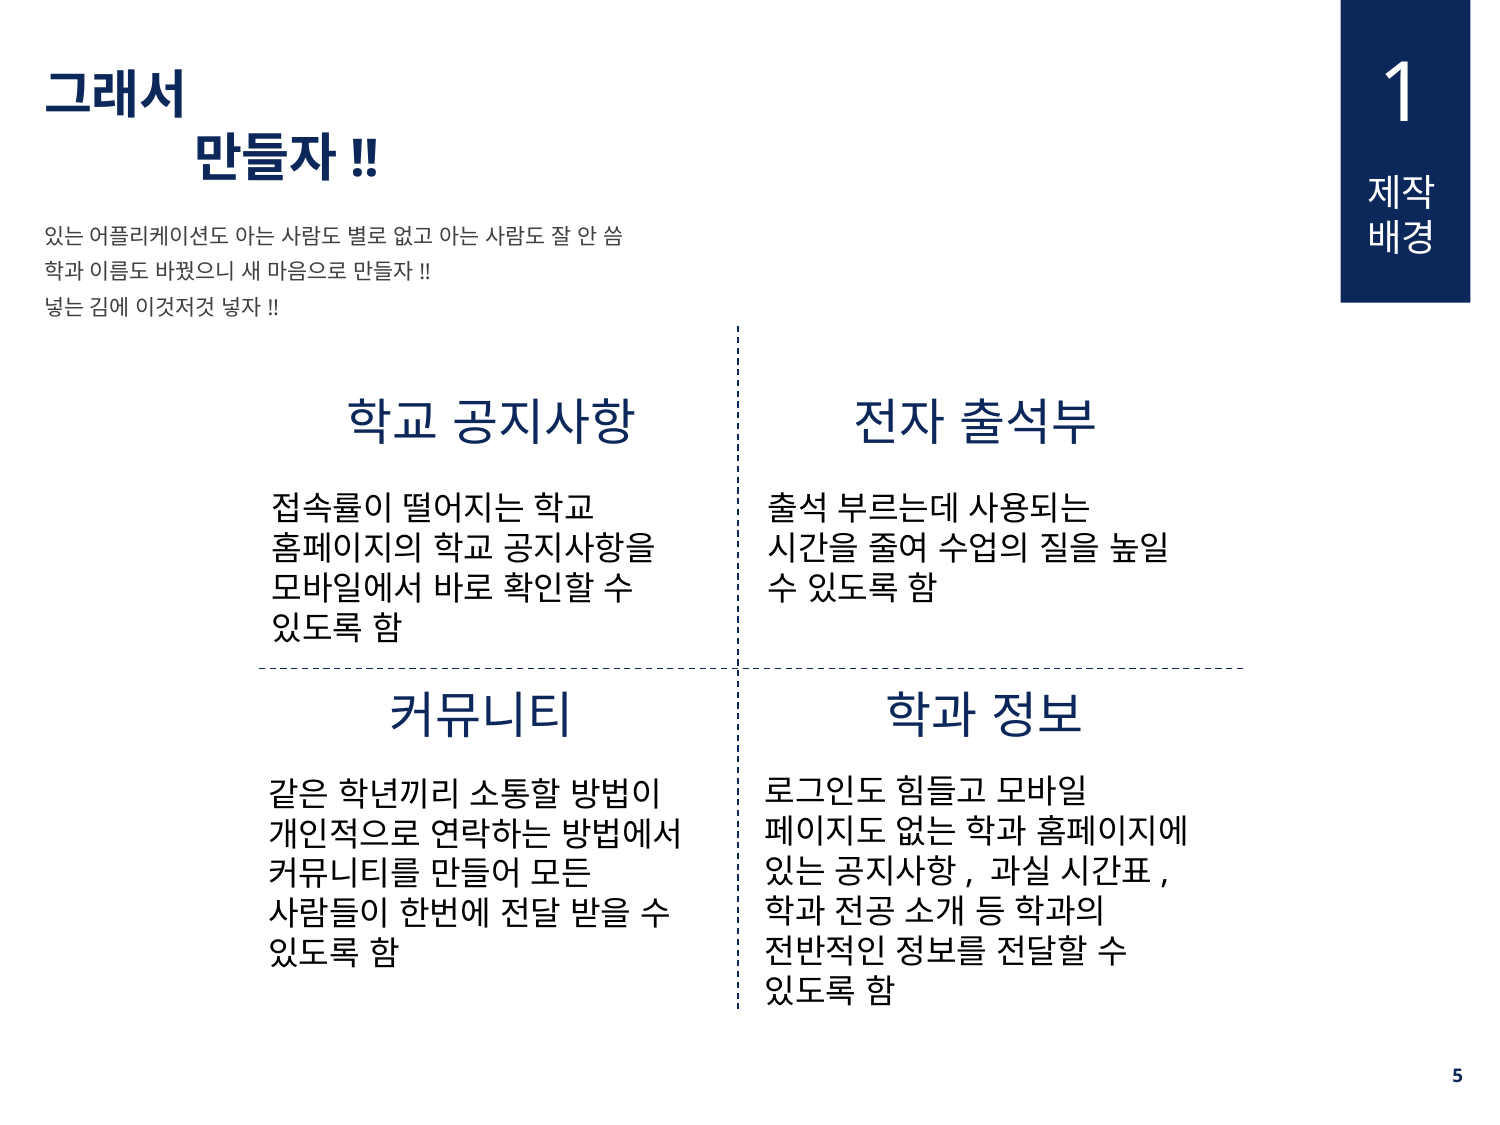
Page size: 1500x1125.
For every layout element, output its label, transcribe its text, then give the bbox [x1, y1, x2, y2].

text_box 그래서 만들자!! [29, 54, 762, 195]
text_box 있는 어플리케이션도 아는 사람도 별로 없고 아는 사람도 잘 안 씀 학과 이름도 바꿨으니 새 마음으로 만들자!! 넣는 김에 이것저것 넣자!! [29, 206, 644, 328]
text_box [1363, 30, 1459, 150]
slide_number 4 [1128, 1046, 1478, 1107]
text_box 학과 정보 [871, 676, 1099, 751]
text_box 제작배경 [1352, 161, 1471, 266]
text_box 학교 공지사항 [331, 382, 652, 458]
text_box 로그인도 힘들고 모바일 페이지도 없는 학과 홈페이지에 있는 공지사항, 과실 시간표, 학과 전공 소개 등 학과의 전반적인 정보를 전달할 수 있도록 함 [750, 763, 1220, 1018]
text_box 출석 부르는데 사용되는 시간을 줄여 수업의 질을 높일 수 있도록 함 [752, 479, 1199, 615]
text_box 전자 출석부 [839, 382, 1113, 458]
text_box 접속률이 떨어지는 학교 홈페이지의 학교 공지사항을 모바일에서 바로 확인할 수 있도록 함 [256, 479, 727, 655]
text_box 같은 학년끼리 소통할 방법이 개인적으로 연락하는 방법에서 커뮤니티를 만들어 모든 사람들이 한번에 전달 받을 수 있도록 함 [253, 765, 724, 980]
text_box 커뮤니티 [374, 676, 603, 751]
text_box [1338, 0, 1473, 305]
